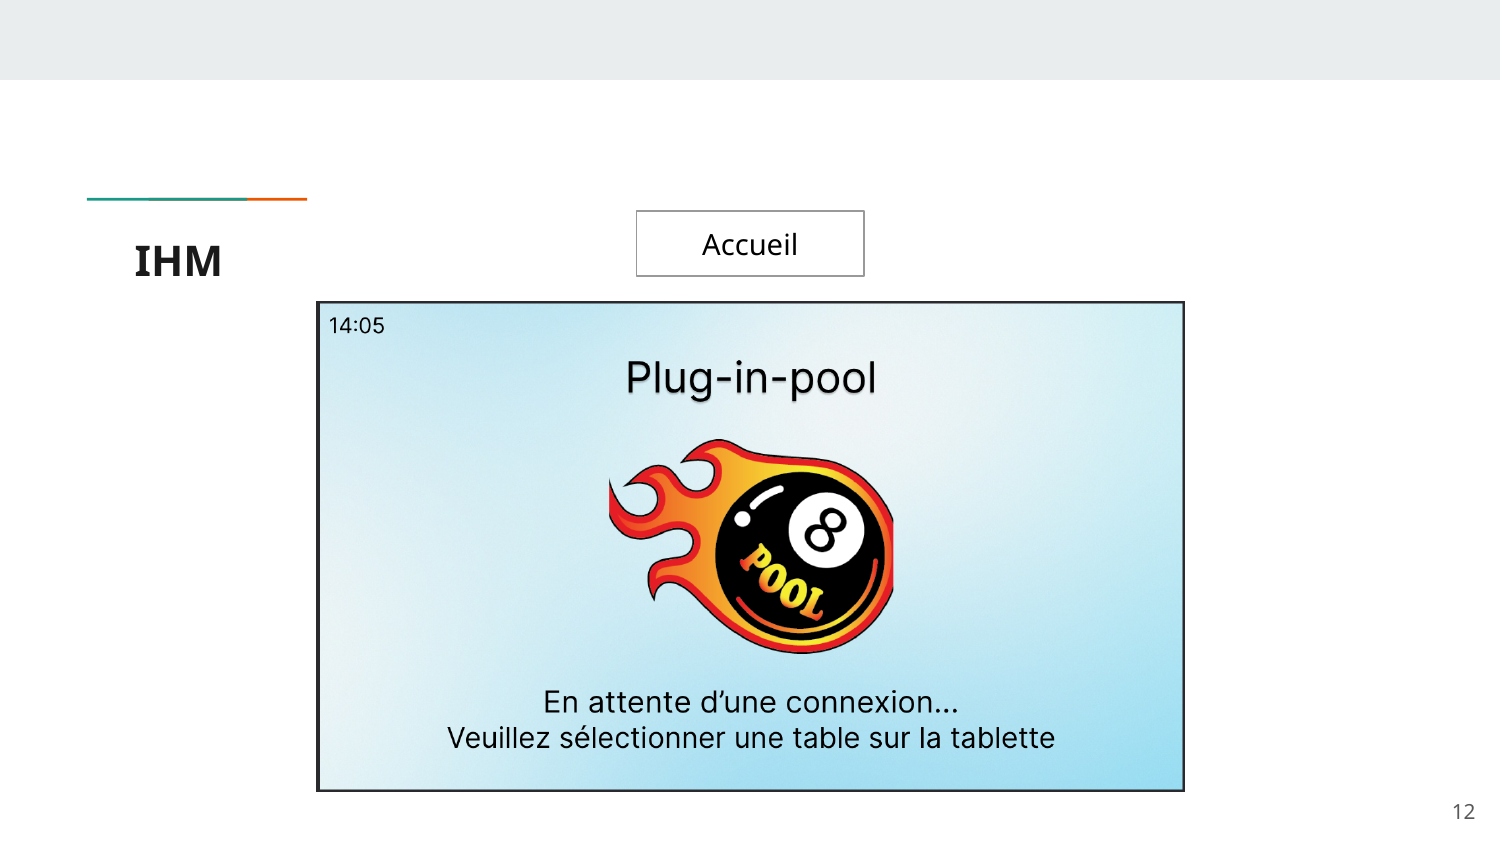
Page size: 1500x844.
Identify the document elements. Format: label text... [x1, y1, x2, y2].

picture [315, 301, 1185, 792]
slide_number ‹#› [1400, 779, 1491, 844]
text_box Accueil [636, 211, 865, 277]
title IHM [119, 216, 1381, 305]
